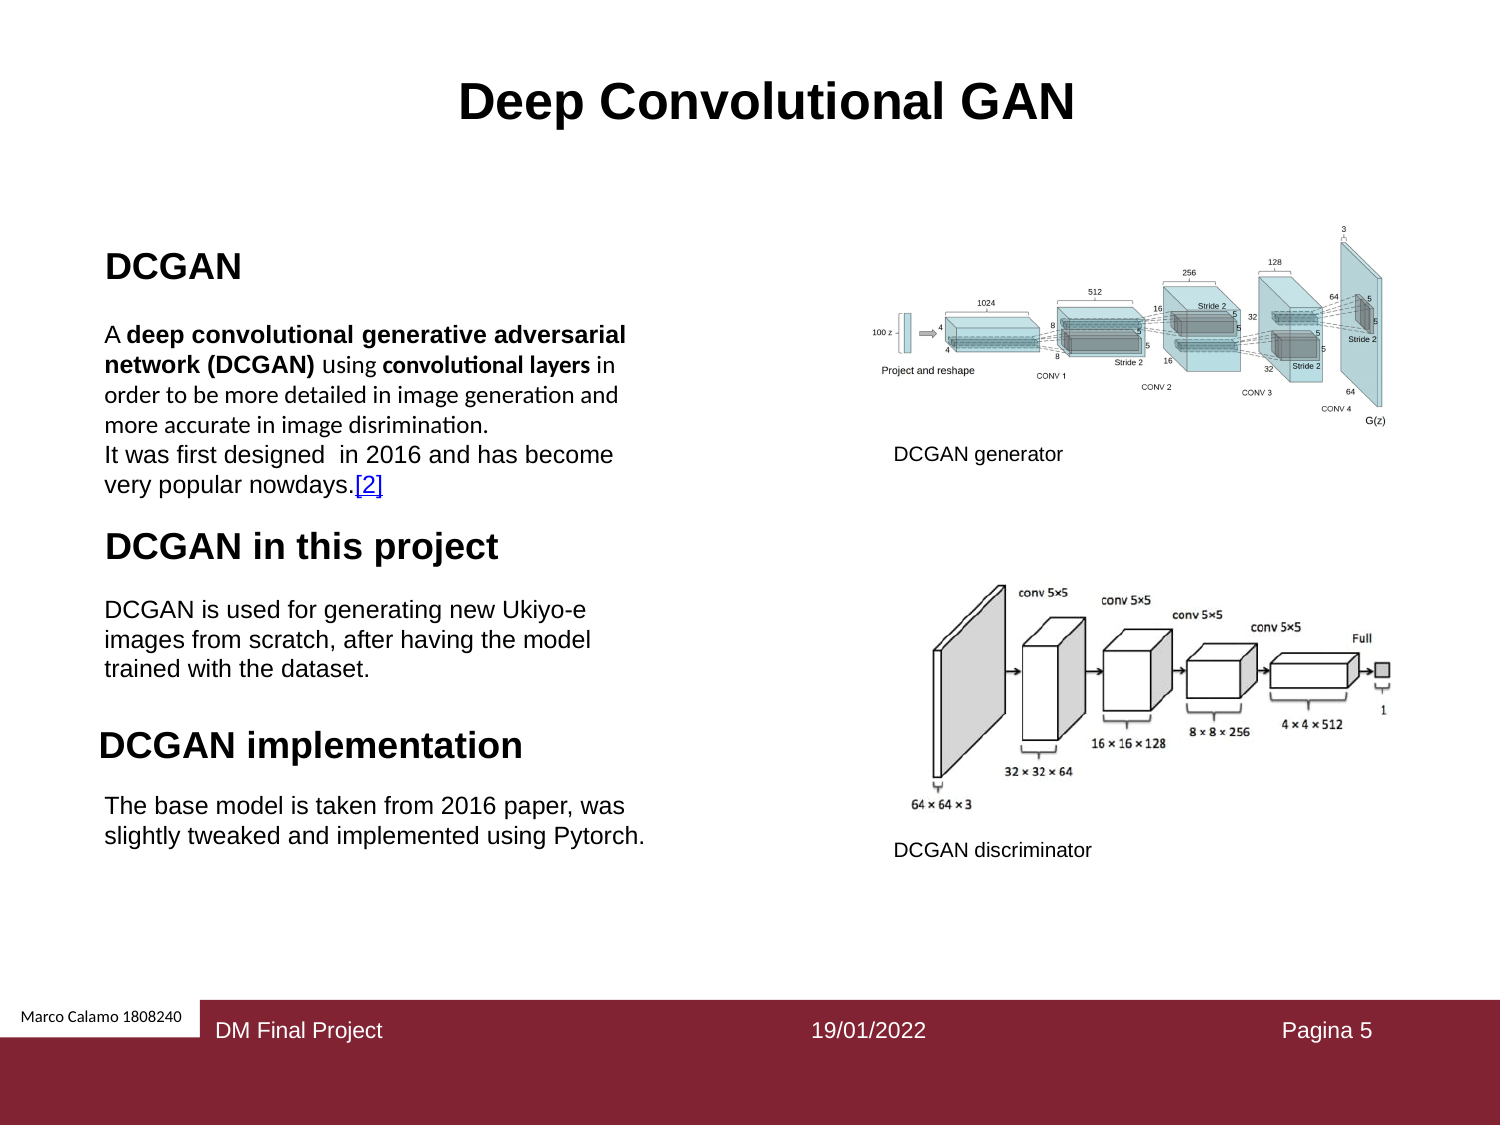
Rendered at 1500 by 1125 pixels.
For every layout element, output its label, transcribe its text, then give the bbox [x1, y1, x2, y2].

text_box DCGAN [90, 234, 541, 295]
text_box DCGAN in this project [90, 514, 541, 575]
picture [864, 220, 1404, 433]
footer DM Final Project [212, 1015, 427, 1125]
text_box Marco Calamo 1808240 [5, 998, 213, 1034]
text_box DCGAN discriminator [878, 829, 1329, 870]
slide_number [809, 1015, 929, 1125]
text_box A deep convolutional generative adversarial network (DCGAN) using convolutional layers in order to be more detailed in image generation and more accurate in image disrimination. It was first designed in 2016 and has become very popular nowdays.[2] [89, 310, 674, 506]
text_box DCGAN is used for generating new Ukiyo-e images from scratch, after having the model trained with the dataset. [89, 585, 674, 691]
slide_number Pagina 5 [1279, 1015, 1379, 1125]
text_box The base model is taken from 2016 paper, was slightly tweaked and implemented using Pytorch. [89, 781, 674, 857]
text_box DCGAN generator [878, 441, 1329, 474]
picture [903, 576, 1404, 815]
text_box DCGAN implementation [83, 713, 596, 774]
text_box Deep Convolutional GAN [356, 59, 1179, 138]
